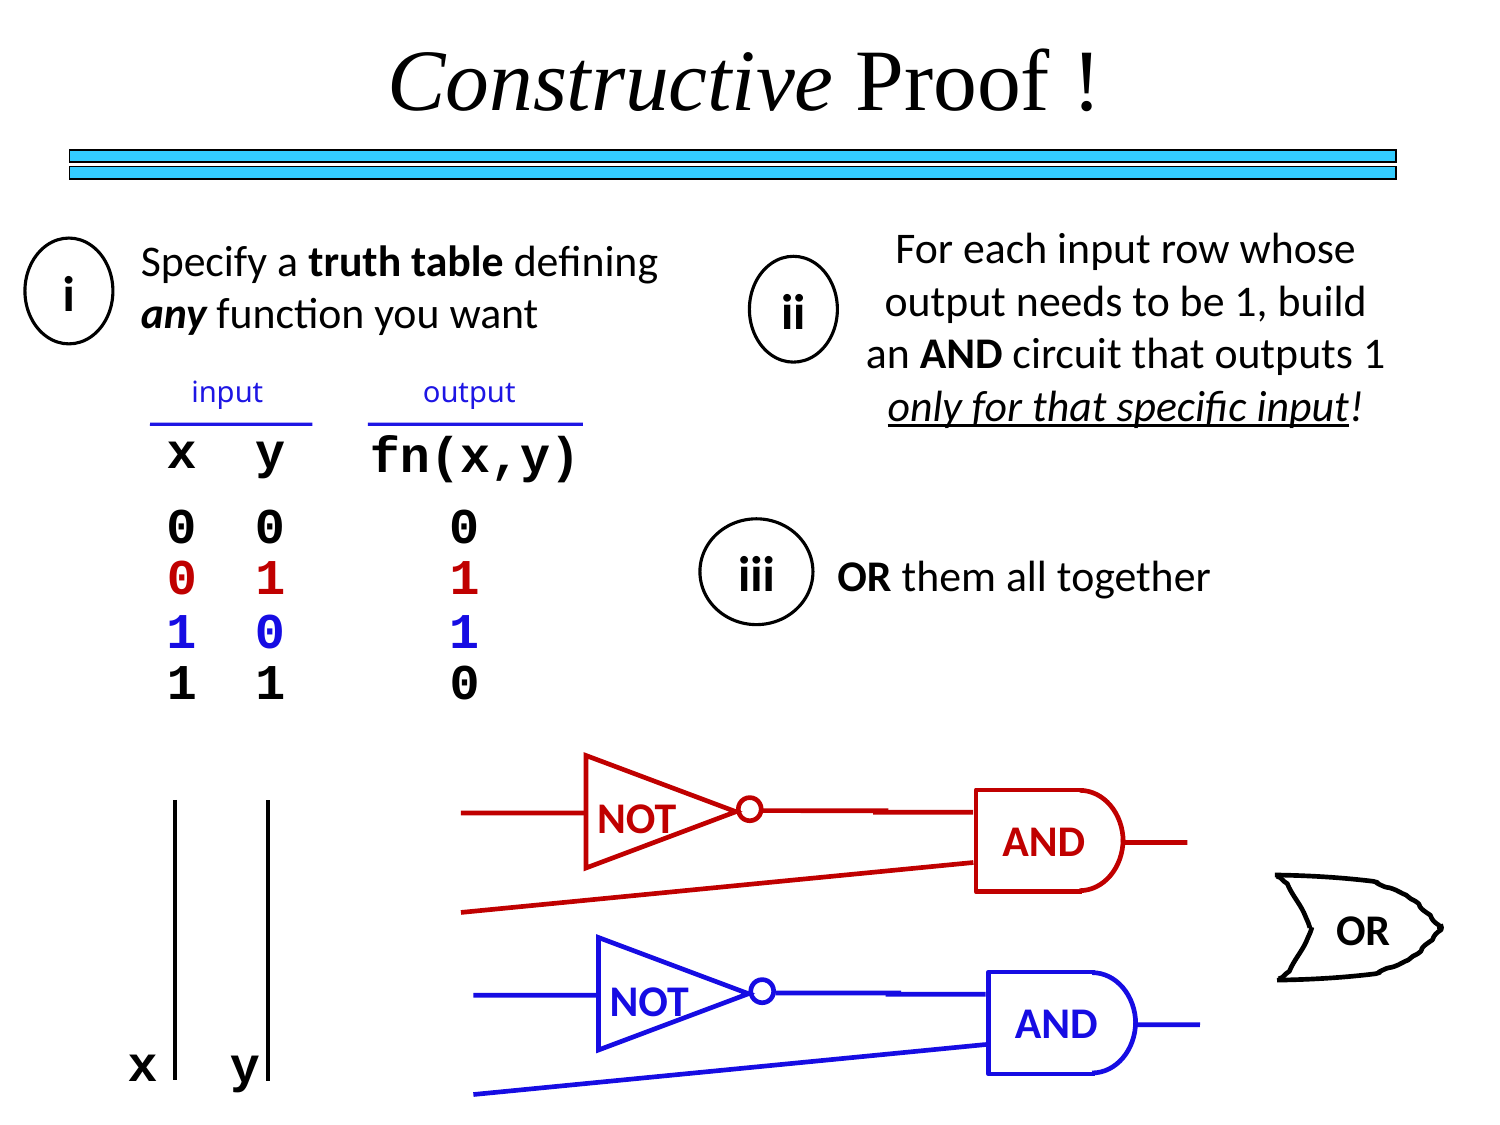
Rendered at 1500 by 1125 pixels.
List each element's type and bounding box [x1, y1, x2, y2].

text_box [136, 365, 318, 717]
text_box [69, 149, 1397, 180]
text_box [473, 937, 749, 1051]
text_box [24, 238, 113, 344]
text_box [337, 365, 613, 717]
text_box [987, 766, 1101, 915]
text_box [126, 224, 700, 345]
text_box [161, 15, 1350, 135]
text_box [699, 518, 813, 625]
text_box [460, 755, 736, 868]
text_box [1274, 874, 1444, 981]
text_box [214, 800, 275, 1100]
text_box [738, 797, 762, 821]
text_box [473, 1044, 986, 1095]
text_box [822, 540, 1261, 608]
text_box [750, 979, 774, 1003]
text_box [849, 212, 1402, 438]
text_box [112, 1024, 173, 1099]
text_box [460, 862, 974, 913]
text_box [749, 256, 838, 363]
text_box [999, 949, 1114, 1097]
